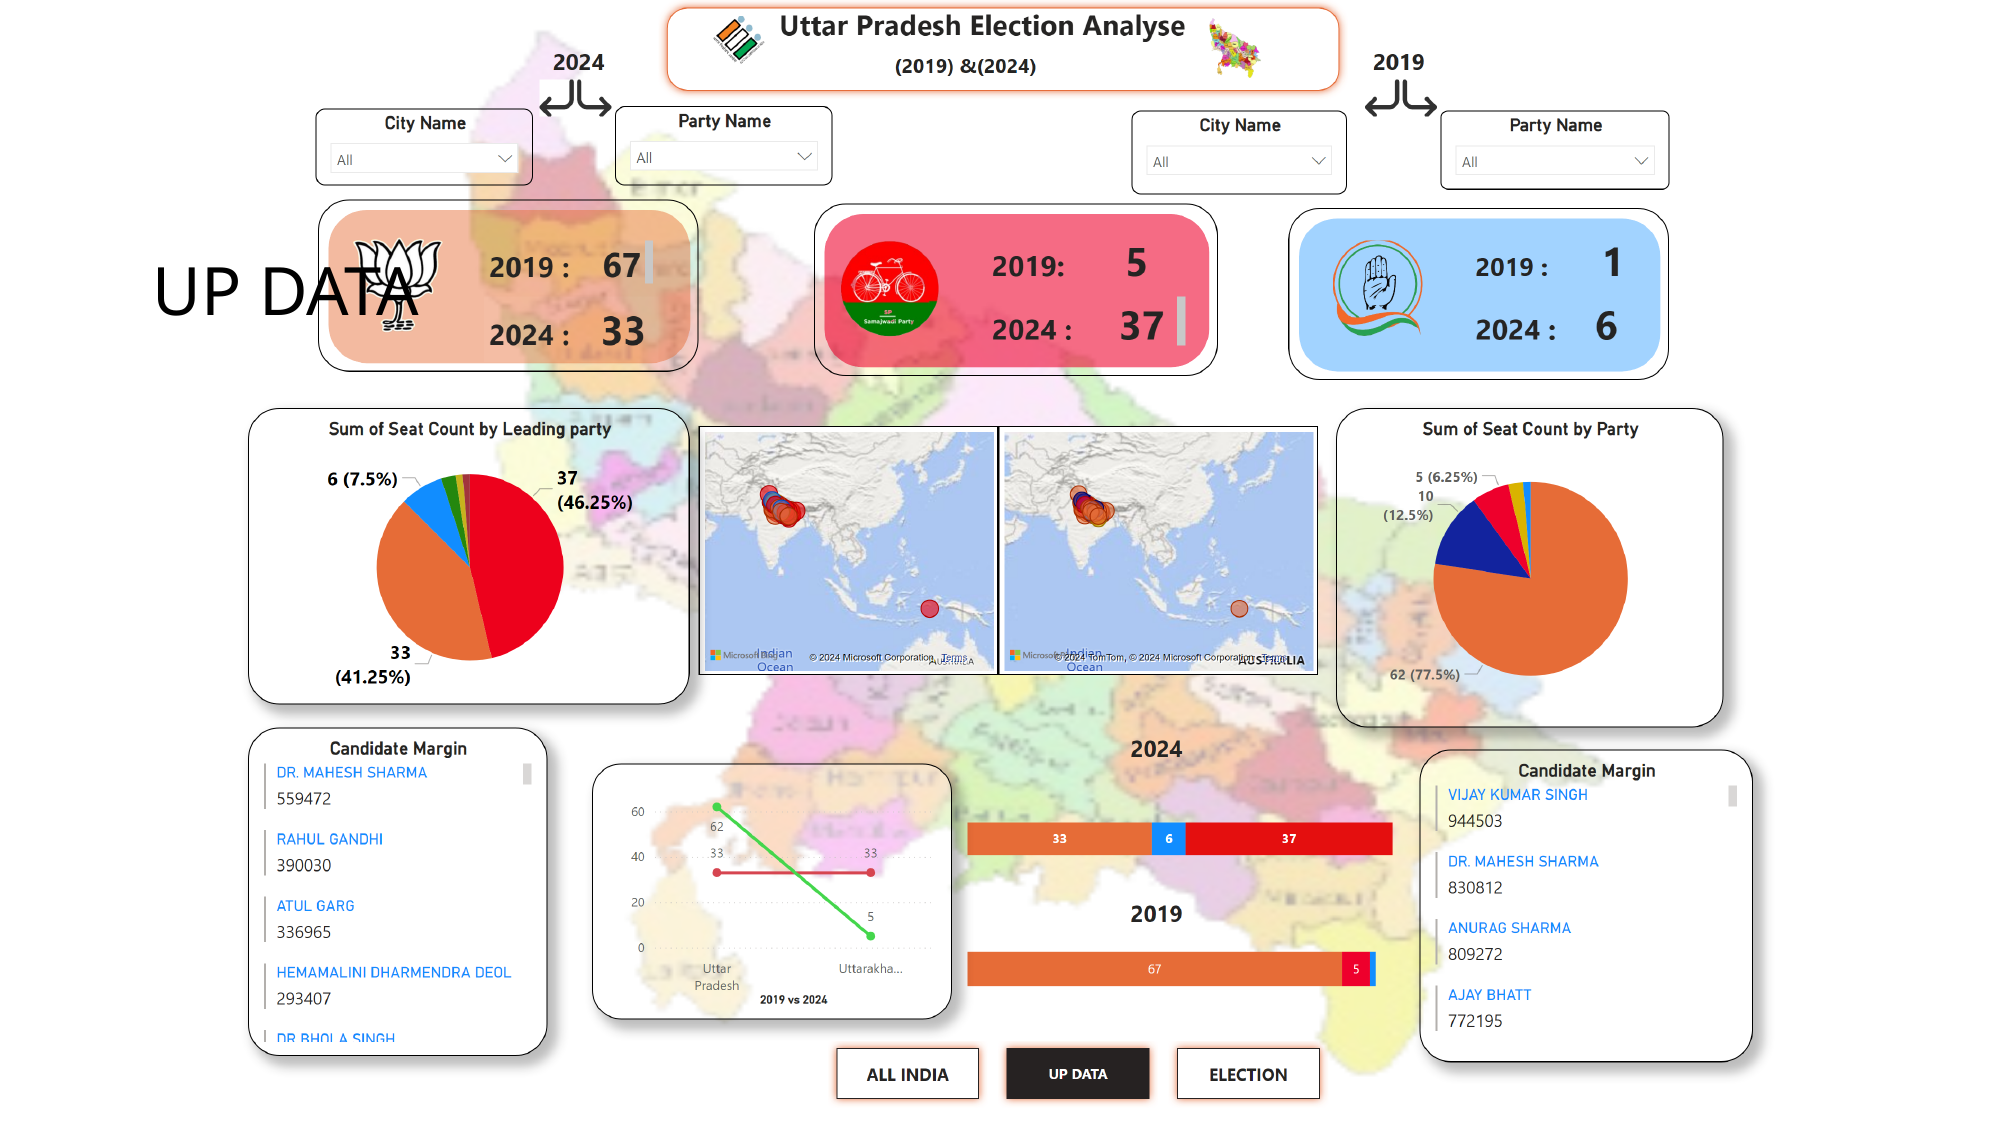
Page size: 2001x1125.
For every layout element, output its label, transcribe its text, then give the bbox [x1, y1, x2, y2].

title UP DATA [137, 75, 218, 338]
picture [218, 0, 1779, 1125]
